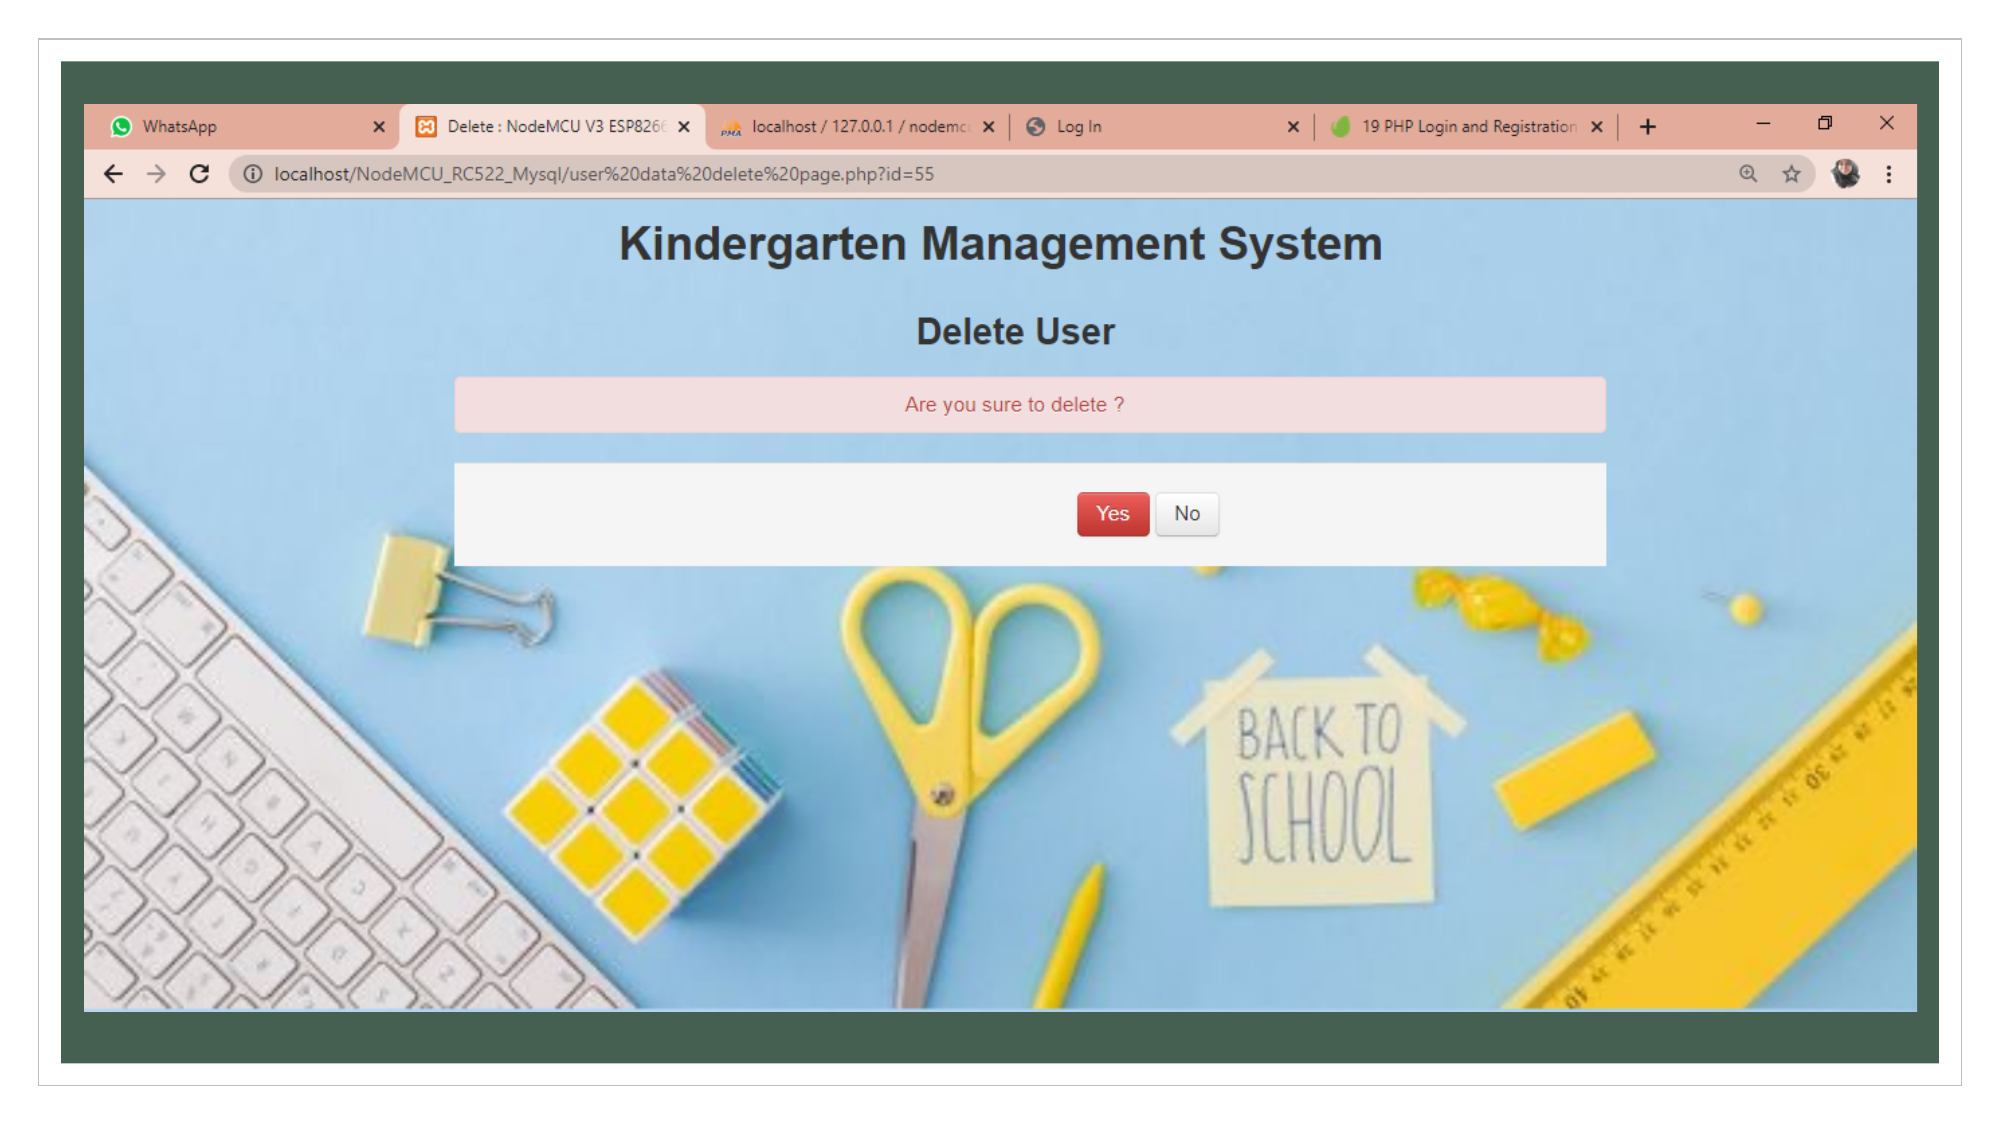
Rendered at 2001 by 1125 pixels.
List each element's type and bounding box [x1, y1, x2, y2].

picture [84, 104, 1918, 1012]
